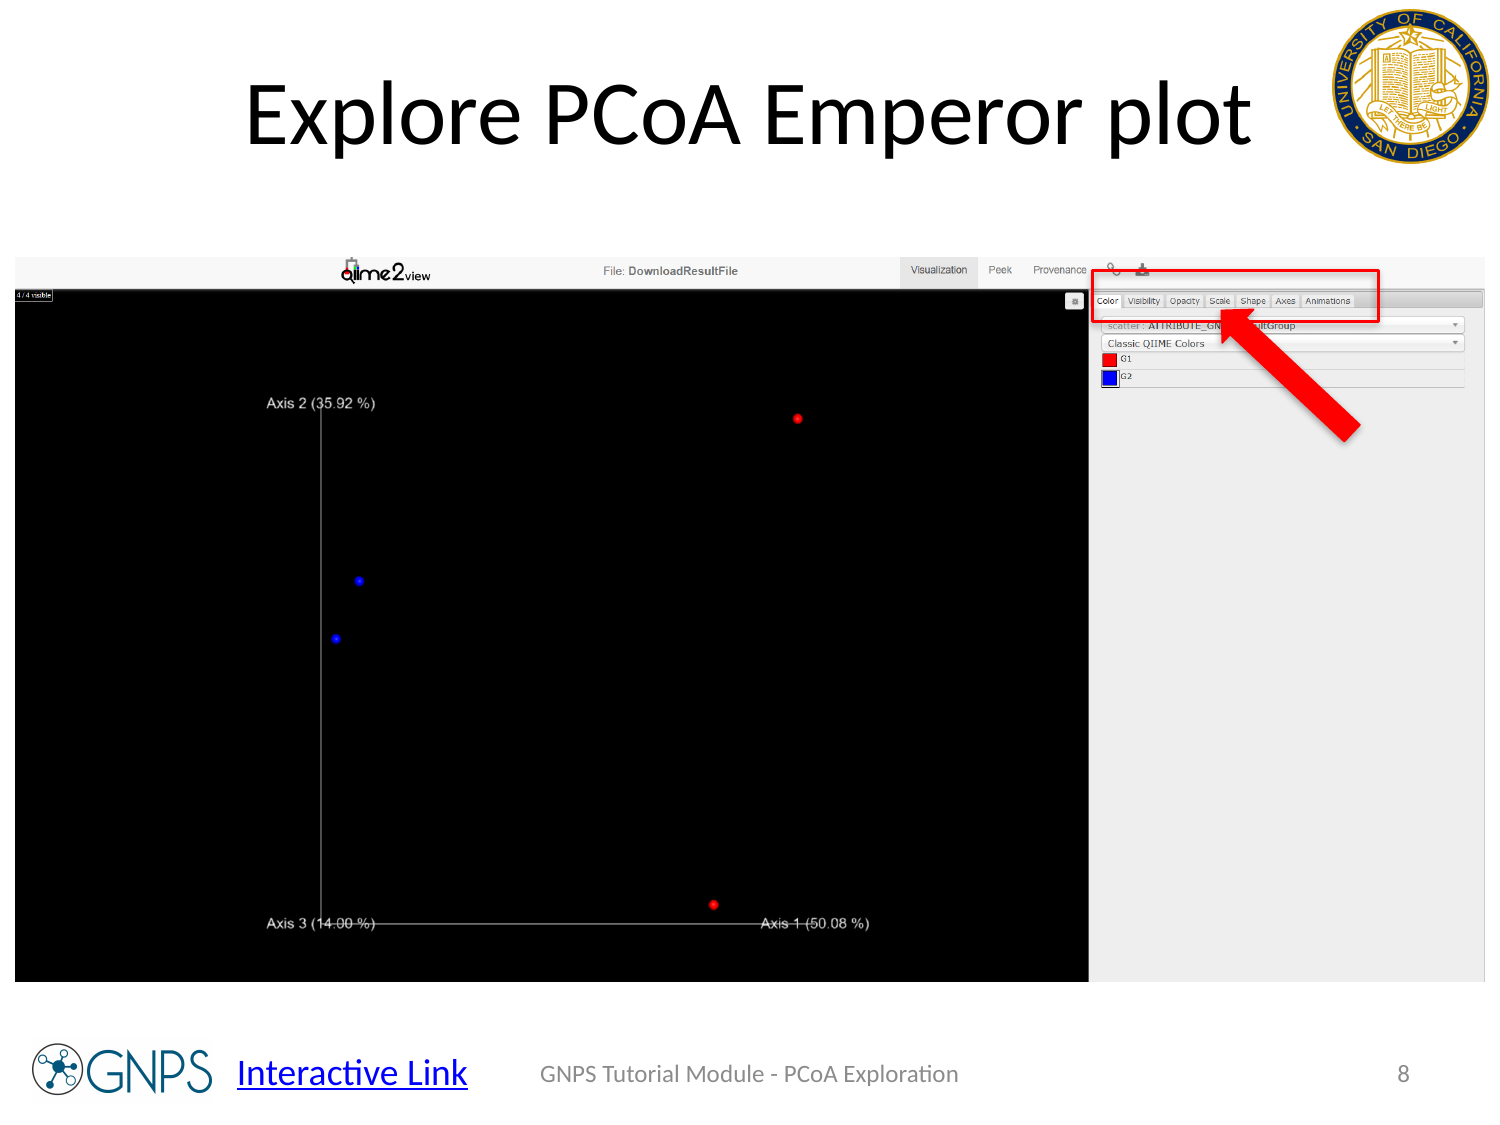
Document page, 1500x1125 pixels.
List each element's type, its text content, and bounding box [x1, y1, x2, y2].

picture [31, 1038, 212, 1103]
picture [1279, 7, 1500, 165]
picture [14, 256, 1486, 982]
text_box Interactive Link [222, 1040, 484, 1101]
slide_number 8 [1074, 1042, 1425, 1103]
text_box Explore PCoA Emperor plot [74, 45, 1425, 233]
text_box GNPS Tutorial Module - PCoA Exploration [512, 1042, 988, 1103]
